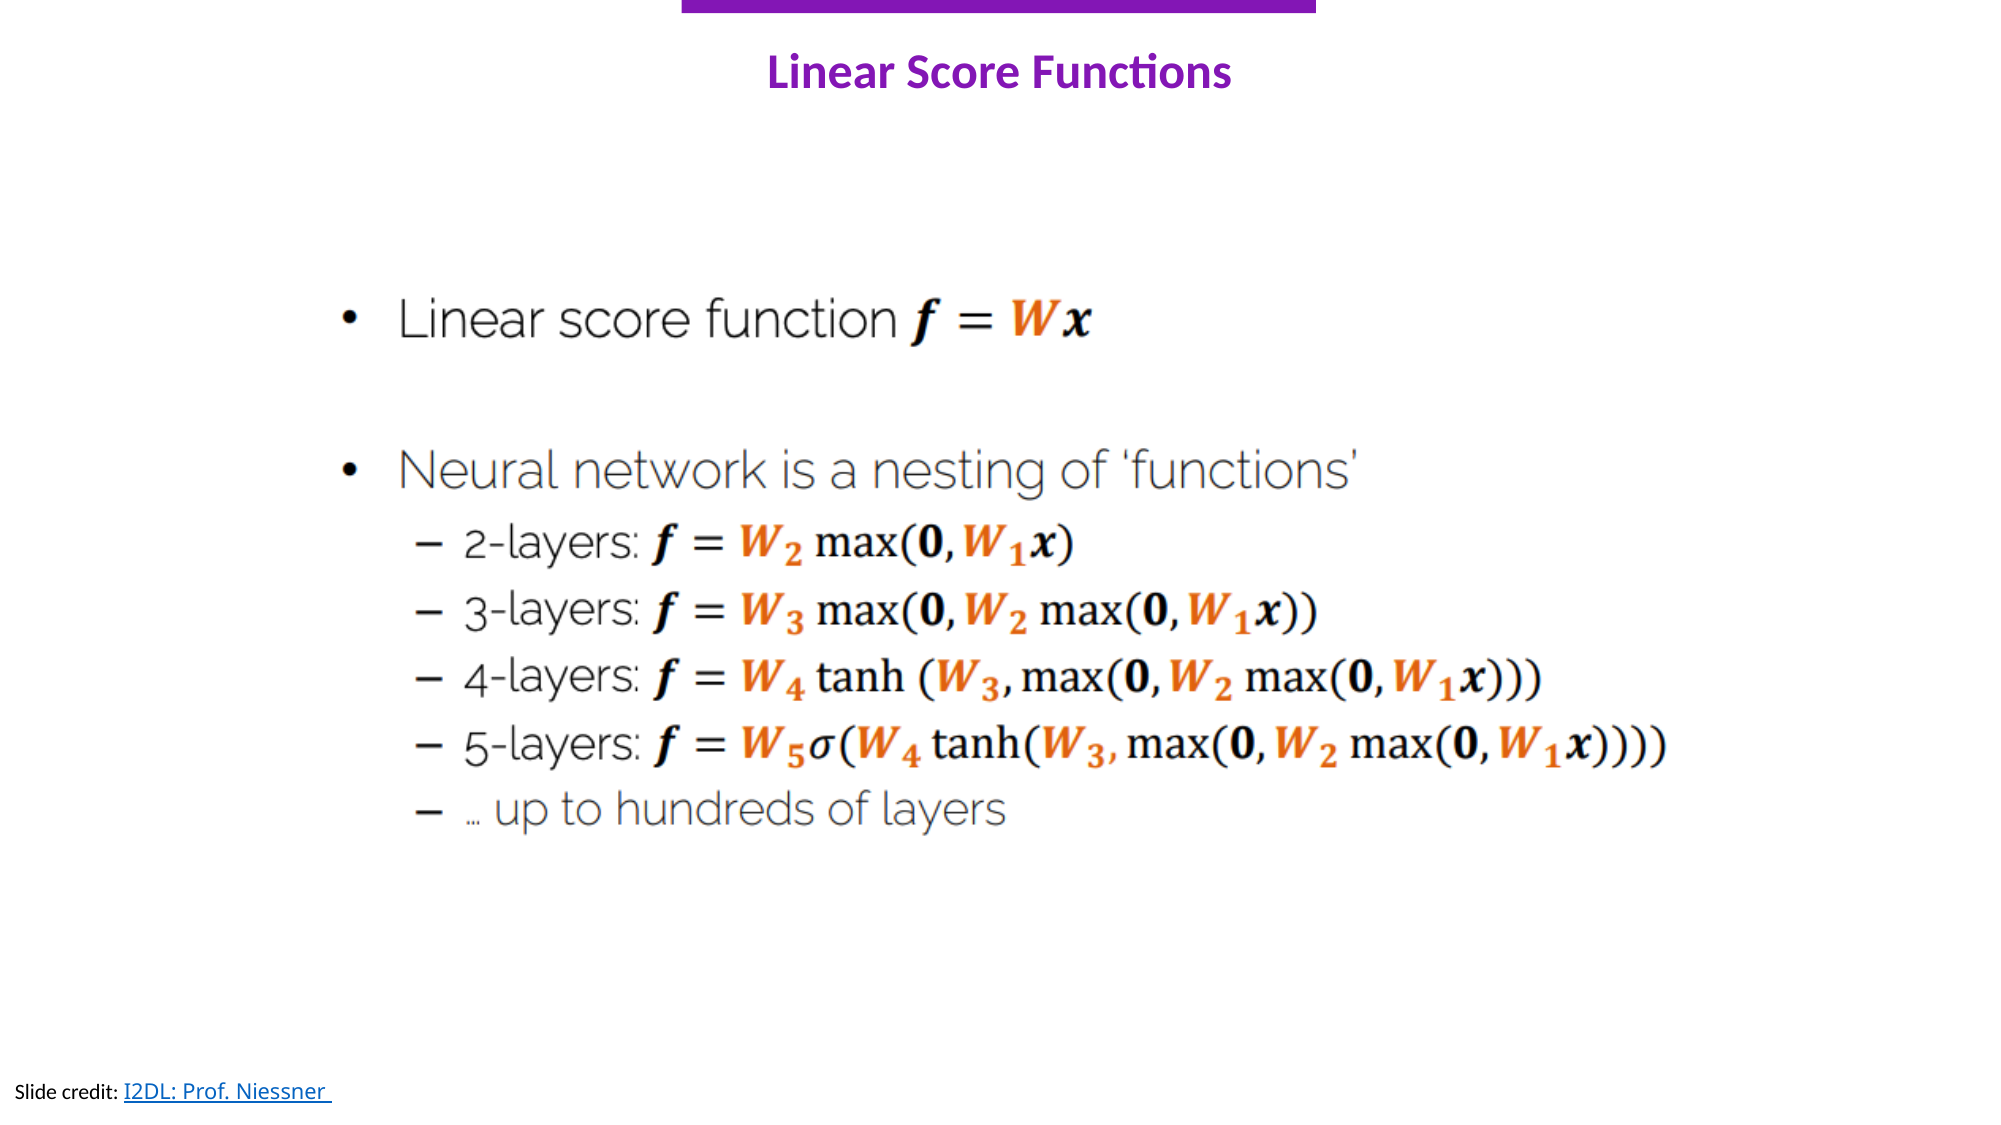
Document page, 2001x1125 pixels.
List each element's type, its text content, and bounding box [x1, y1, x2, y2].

text_box [681, 0, 1317, 14]
picture [310, 274, 1698, 855]
text_box Slide credit: I2DL: Prof. Niessner [0, 1070, 1203, 1115]
text_box Linear Score Functions [665, 31, 1335, 107]
